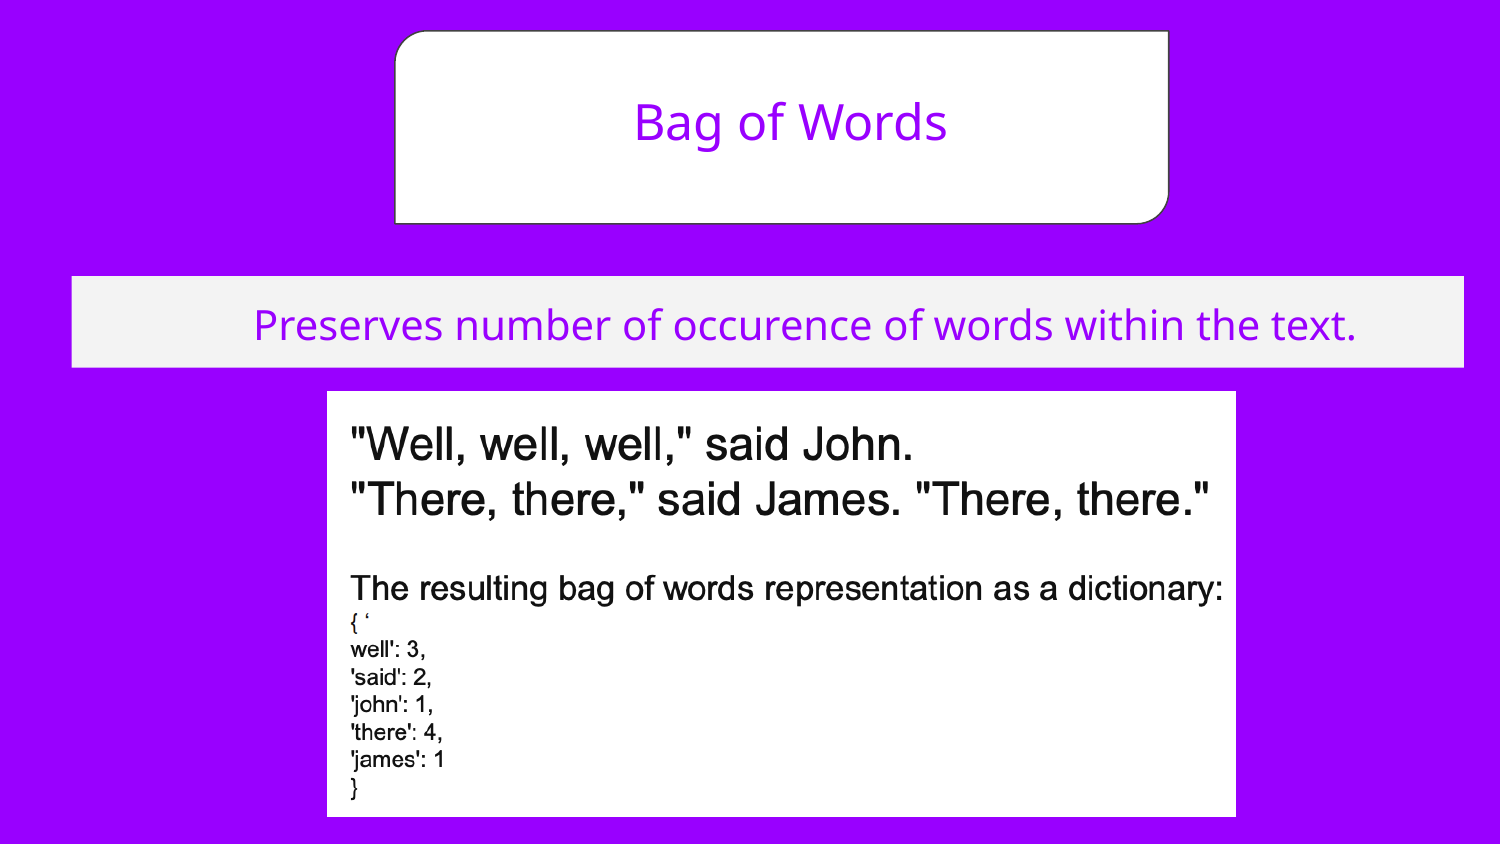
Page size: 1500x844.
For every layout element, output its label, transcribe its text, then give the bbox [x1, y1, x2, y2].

text_box [394, 30, 1169, 224]
text_box Bag of Words [468, 75, 1114, 193]
text_box Preserves number of occurence of words within the text. [71, 276, 1464, 368]
picture [327, 390, 1236, 818]
